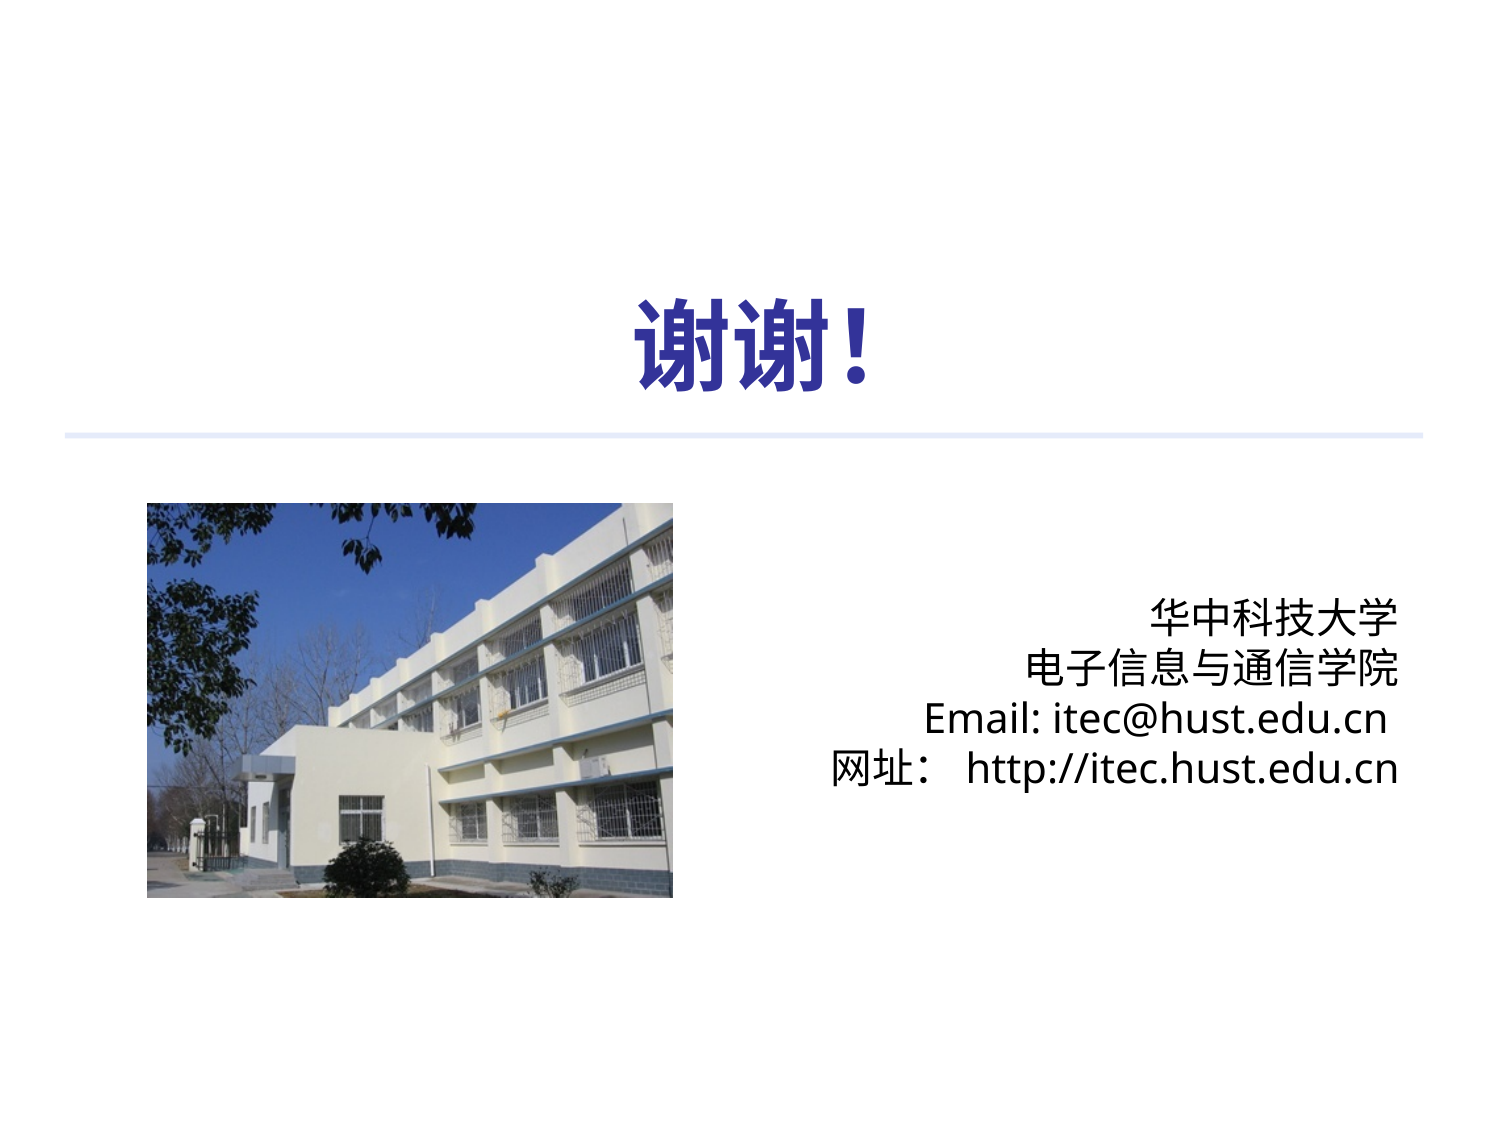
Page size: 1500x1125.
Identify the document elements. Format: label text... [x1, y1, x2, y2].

title 谢谢！ [183, 326, 1381, 412]
picture [147, 503, 673, 898]
text_box 华中科技大学 电子信息与通信学院 Email: itec@hust.edu.cn 网址：http://itec.hust.edu.cn [815, 504, 1415, 800]
